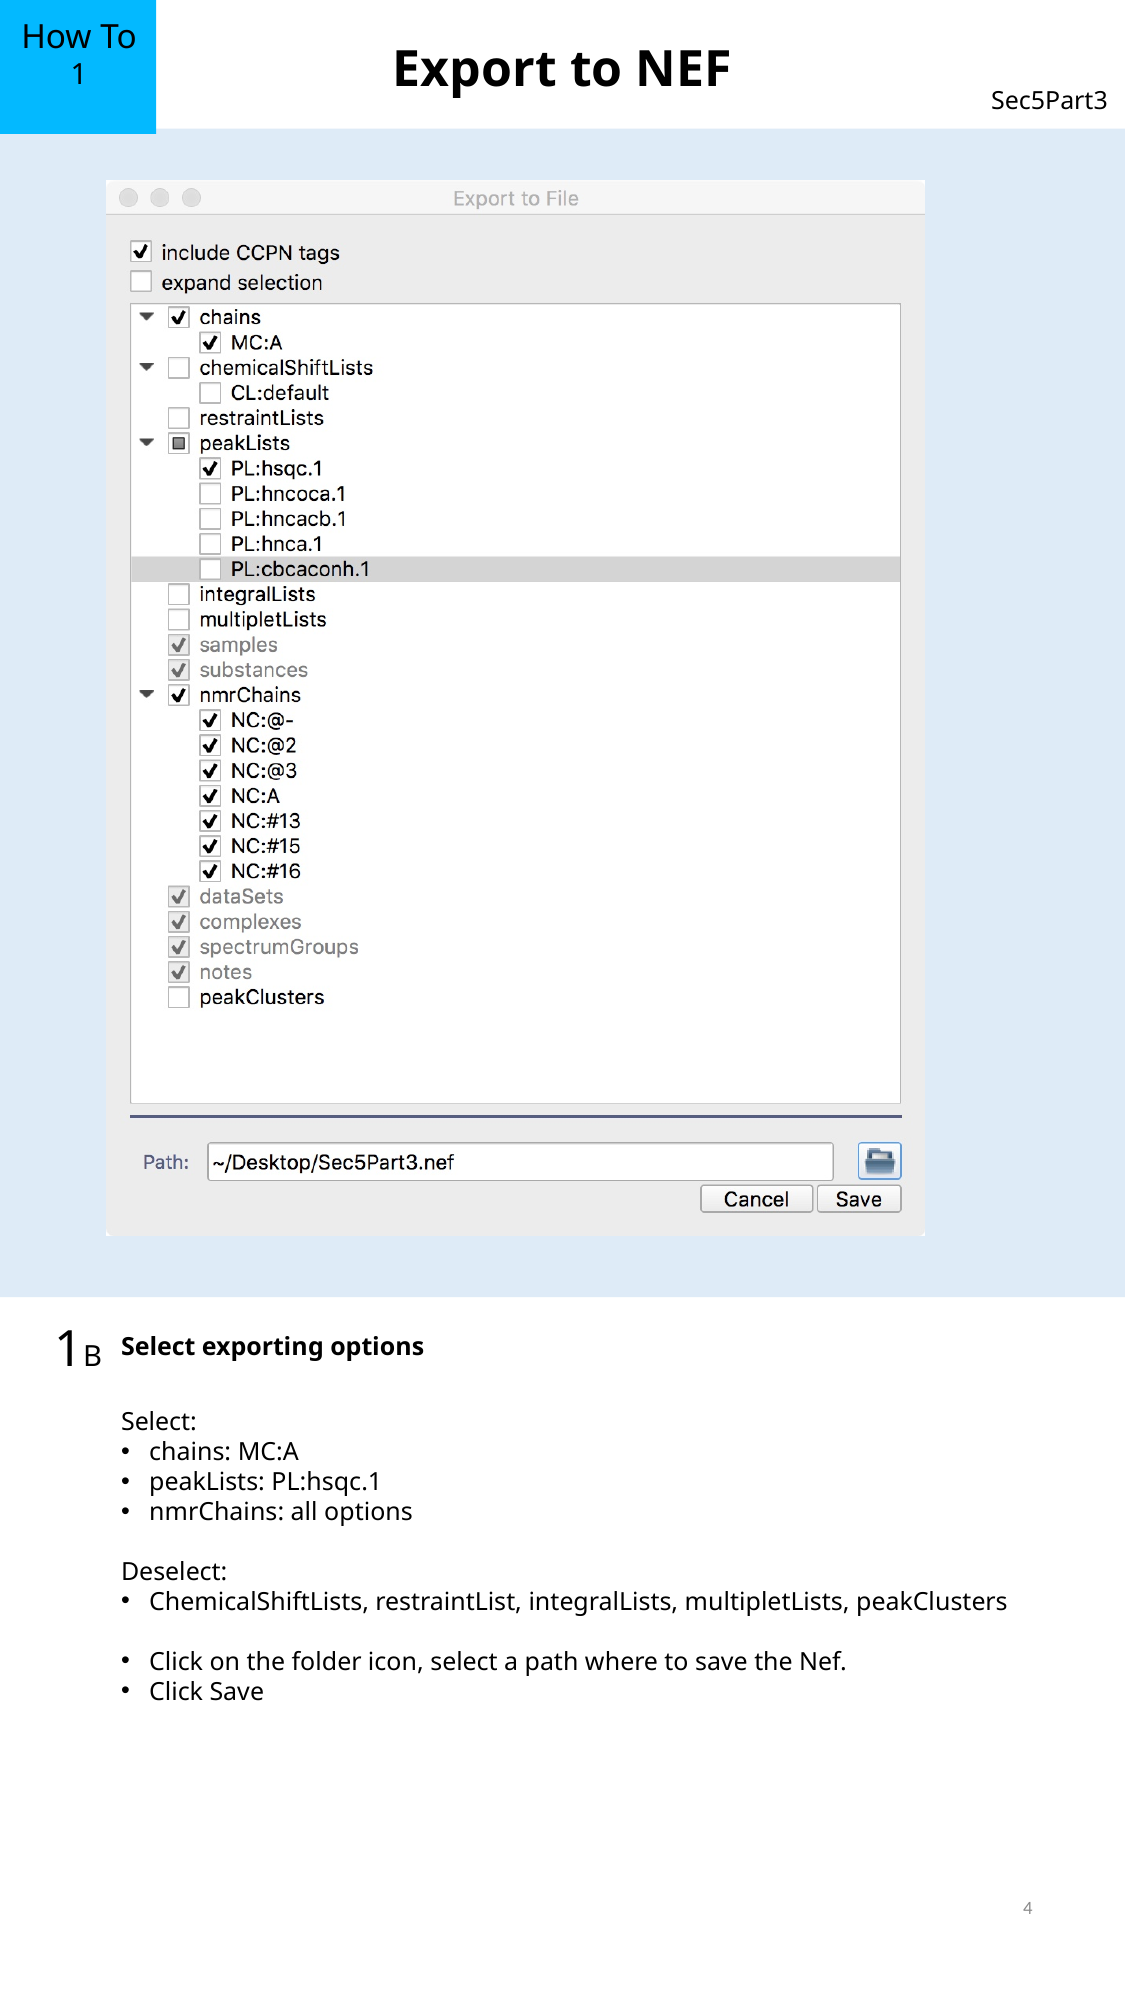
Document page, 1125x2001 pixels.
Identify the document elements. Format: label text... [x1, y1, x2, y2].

text_box [0, 128, 1125, 1298]
slide_number 3 [794, 1853, 1048, 1961]
text_box Sec5Part3 [976, 76, 1123, 122]
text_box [0, 0, 158, 134]
text_box Export to NEF [377, 29, 747, 150]
text_box Select exporting options Select: chains: MC:A peakLists: PL:hsqc.1 nmrChains: all options Deselect: ChemicalShiftLists, restraintList, integralLists, multipletLists, peakClusters Click on the folder icon, select a path where to save the Nef. Click Save [106, 1308, 1091, 1893]
text_box 1B [0, 1308, 106, 1384]
picture [106, 180, 925, 1236]
